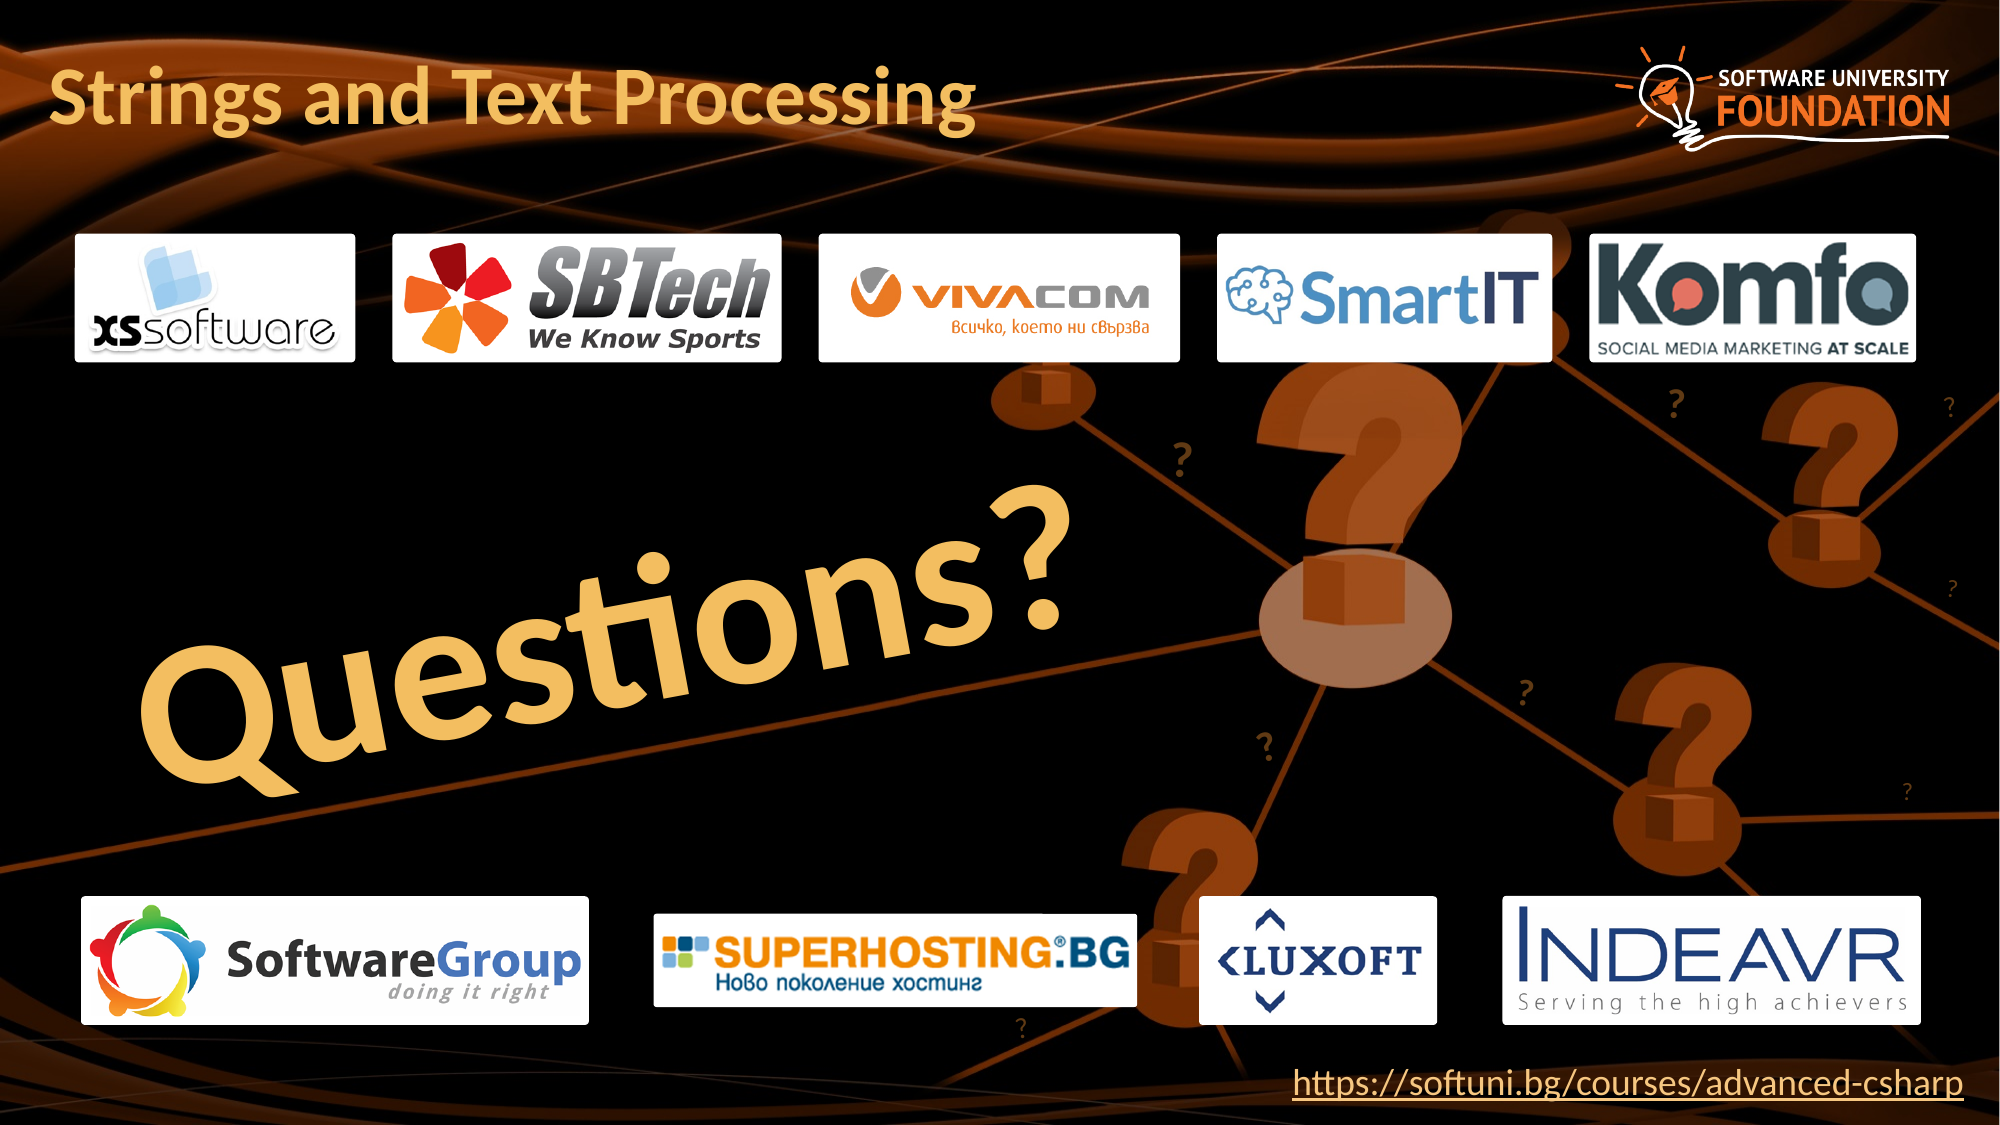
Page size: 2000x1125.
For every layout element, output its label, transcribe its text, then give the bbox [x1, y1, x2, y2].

title Strings and Text Processing [30, 6, 1602, 189]
list https://softuni.bg/courses/advanced-csharp [250, 1050, 1971, 1108]
picture [0, 0, 2000, 1125]
